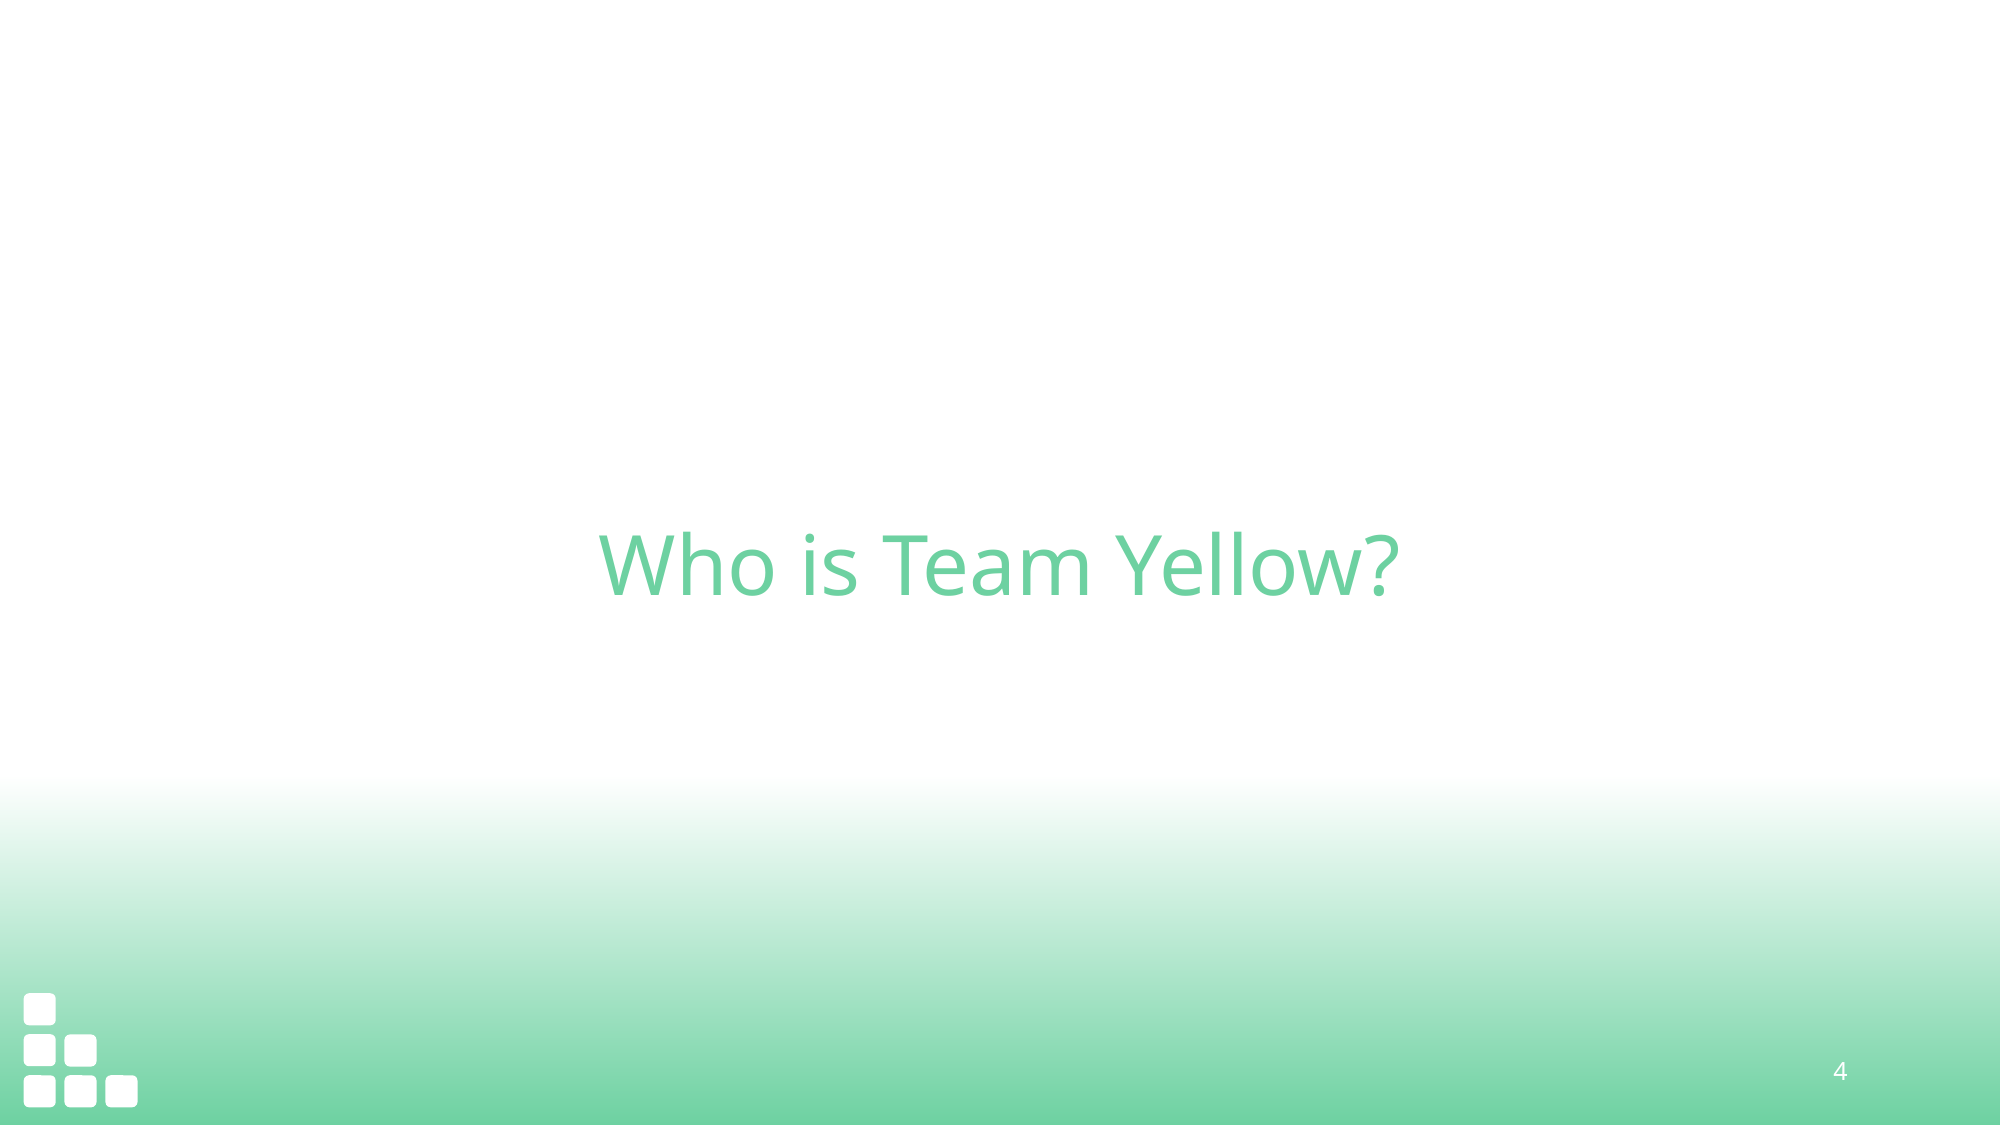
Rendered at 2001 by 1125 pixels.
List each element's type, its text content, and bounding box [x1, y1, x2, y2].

title Who is Team Yellow? [137, 503, 1863, 622]
slide_number 4 [1412, 1042, 1863, 1103]
